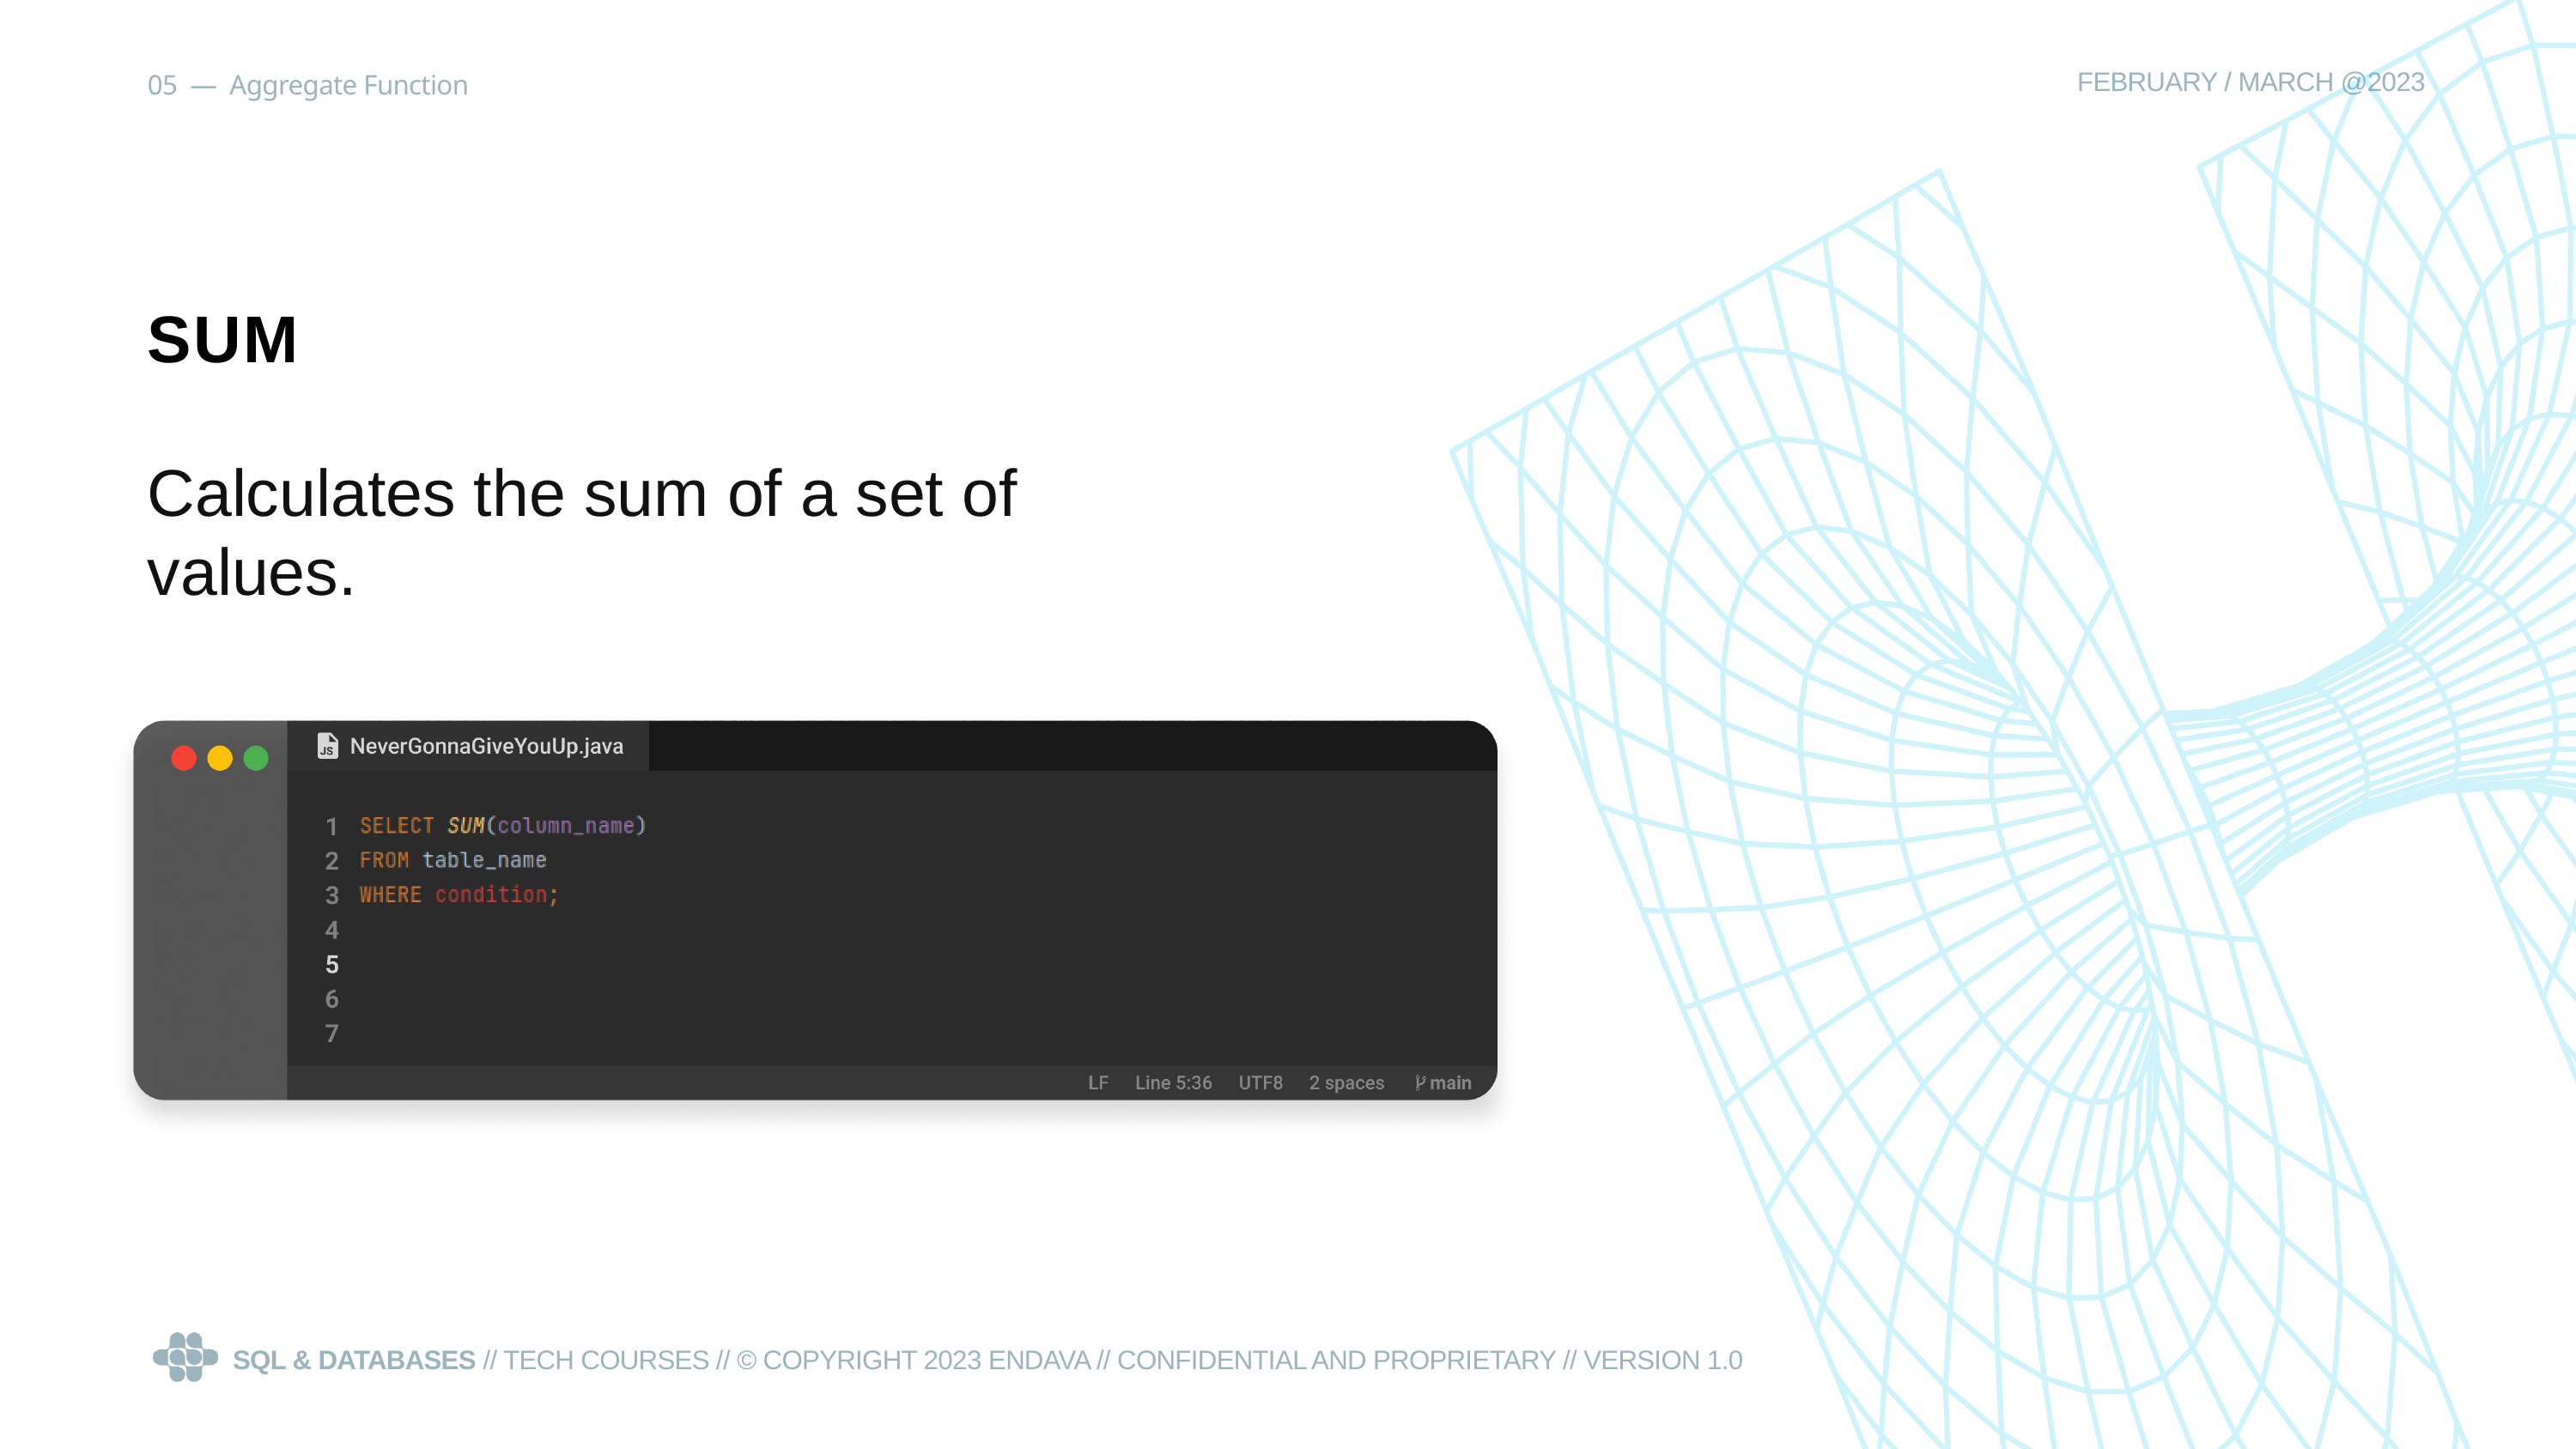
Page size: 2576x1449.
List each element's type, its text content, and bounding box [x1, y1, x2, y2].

picture [152, 1332, 218, 1382]
text_box SUM [147, 309, 1423, 376]
text_box 05 — Aggregate Function [147, 67, 1242, 100]
text_box Calculates the sum of a set of values.​ [147, 450, 1182, 609]
picture [110, 0, 2576, 1449]
